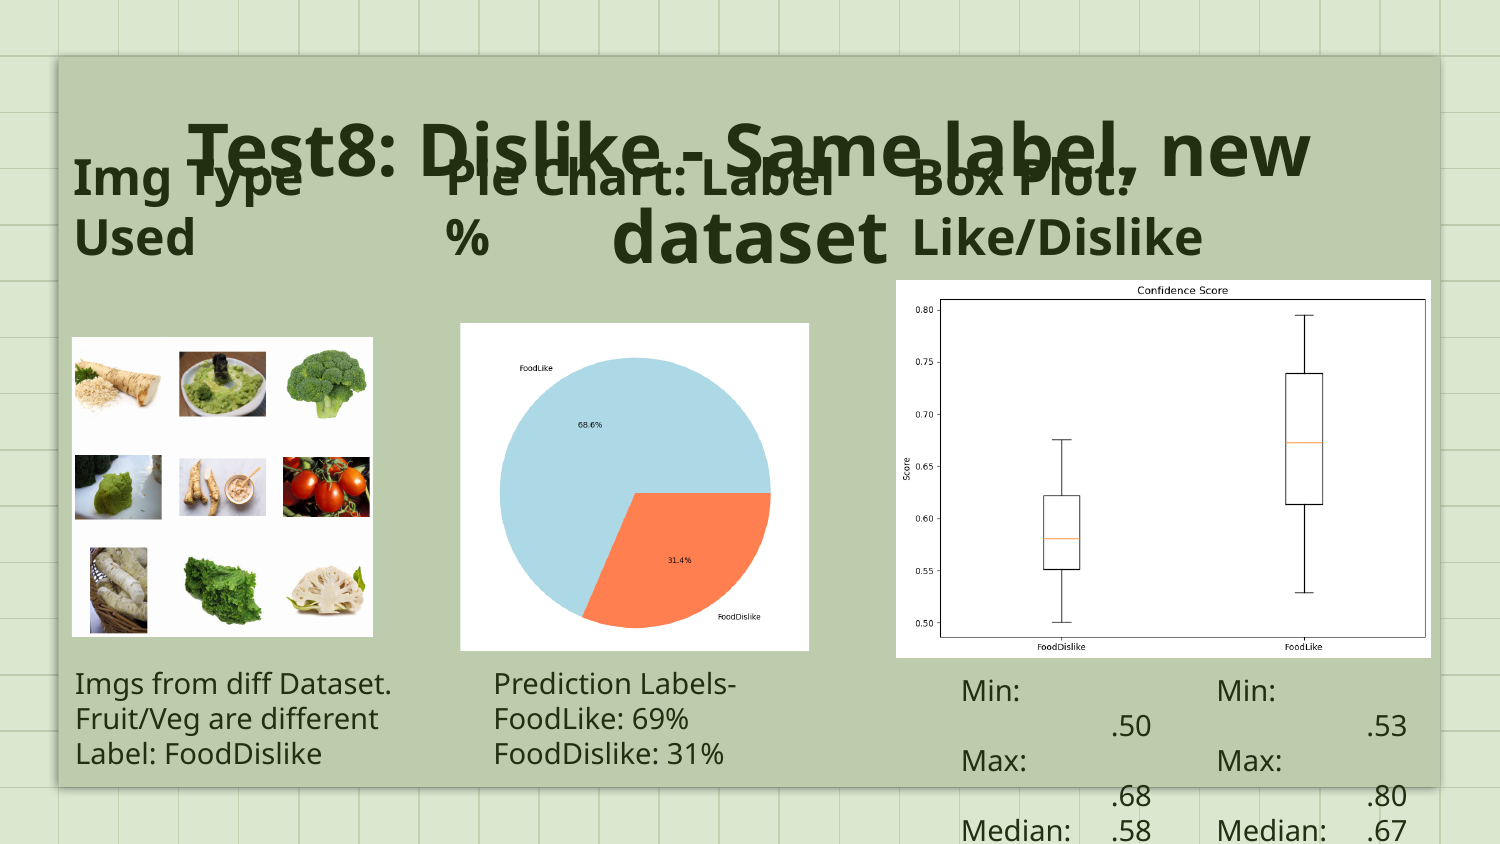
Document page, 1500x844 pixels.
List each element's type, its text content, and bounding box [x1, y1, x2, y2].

subtitle Min: .50 Max: .68 Median: .58 [945, 665, 1176, 785]
subtitle Box Plot: Like/Dislike [896, 200, 1441, 281]
subtitle Imgs from diff Dataset. Fruit/Veg are different Label: FoodDislike [60, 650, 461, 769]
subtitle Pie Chart: Label % [431, 200, 896, 281]
title Test8: Dislike - Same label, new dataset [60, 88, 1441, 183]
subtitle Prediction Labels- FoodLike: 69% FoodDislike: 31% [478, 659, 803, 769]
subtitle Min: .53 Max: .80 Median: .67 [1201, 665, 1431, 785]
subtitle Img Type Used [58, 200, 431, 281]
picture [71, 336, 374, 638]
picture [896, 280, 1432, 658]
picture [460, 323, 810, 651]
